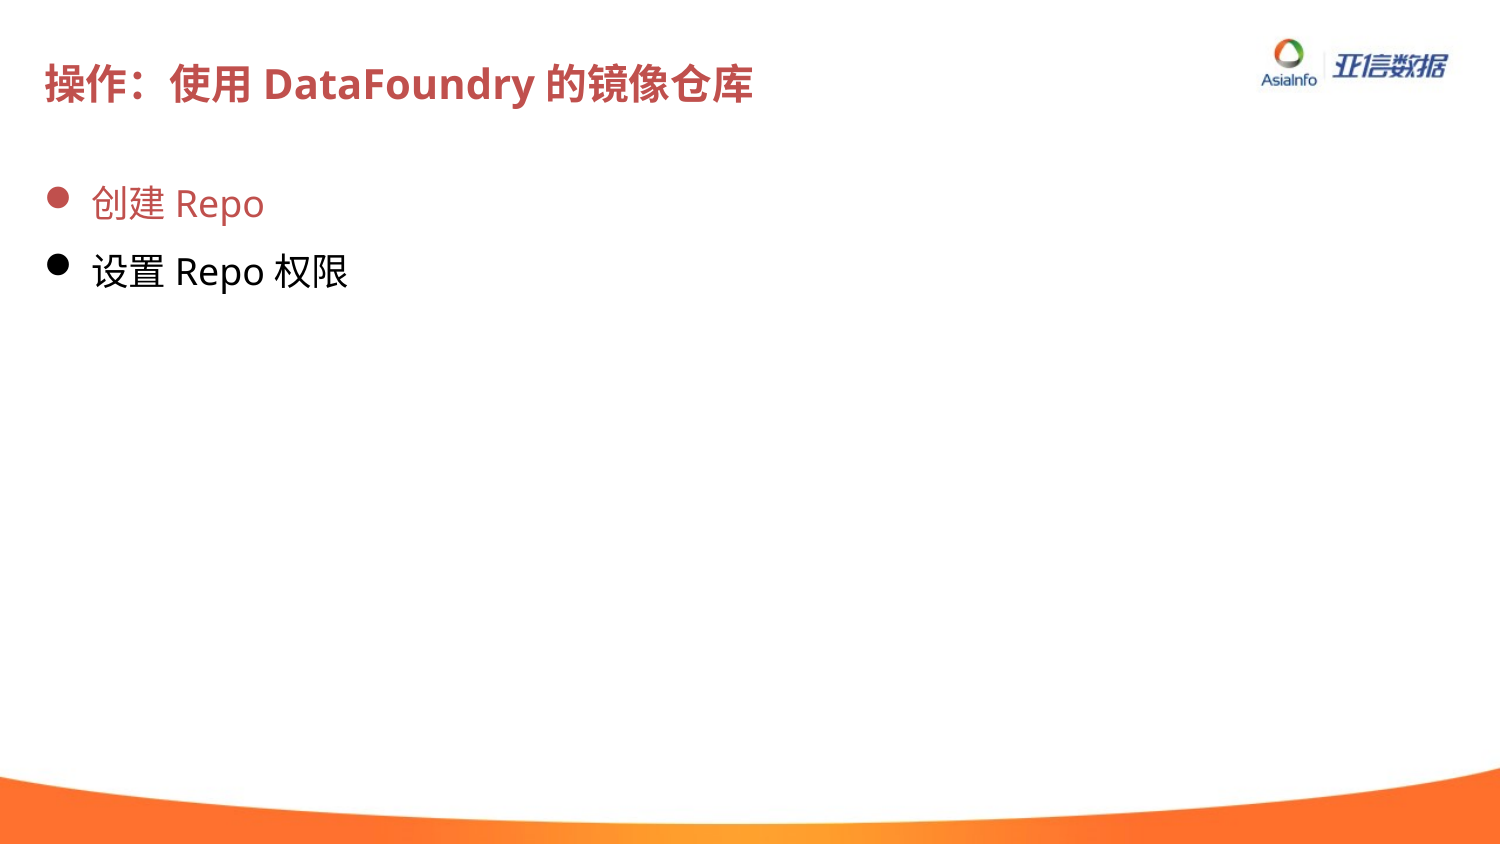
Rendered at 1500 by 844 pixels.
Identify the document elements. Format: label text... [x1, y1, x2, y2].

title 操作：使用DataFoundry的镜像仓库 [29, 26, 1477, 116]
picture [0, 0, 1500, 844]
text_box 创建Repo 设置Repo权限 [29, 150, 1291, 300]
